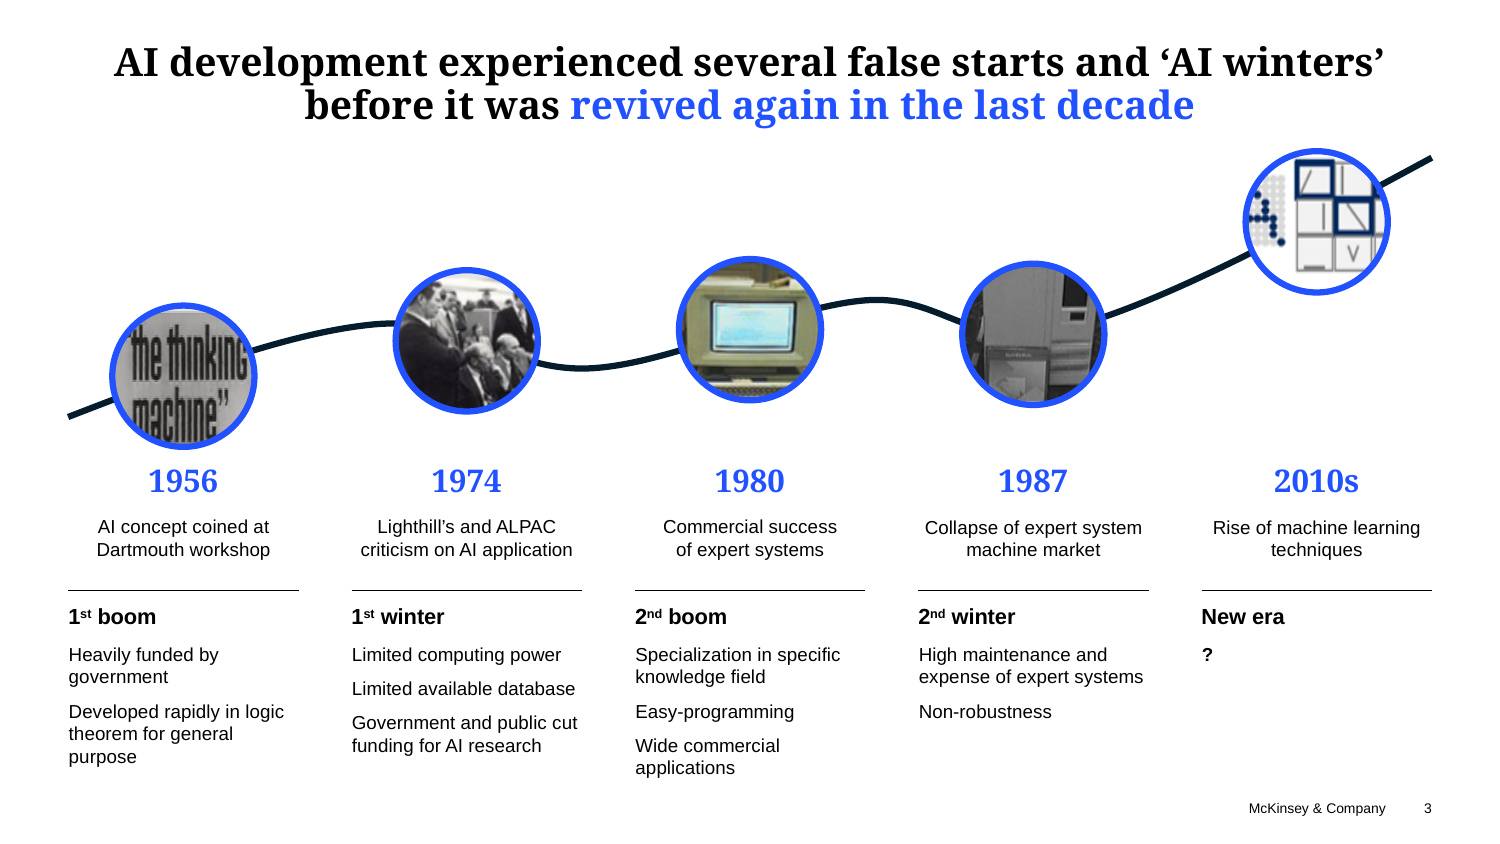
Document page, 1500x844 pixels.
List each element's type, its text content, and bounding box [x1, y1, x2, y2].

picture [961, 263, 1105, 406]
title AI development experienced several false starts and ‘AI winters’ before it was revived again in the last decade [68, 34, 1432, 129]
picture [395, 269, 539, 412]
text_box 1st winter [351, 602, 583, 632]
text_box 1987 [992, 461, 1075, 500]
text_box 1980 [709, 461, 791, 500]
text_box Heavily funded by government Developed rapidly in logic theorem for general purpose [68, 642, 299, 747]
text_box [822, 193, 1245, 323]
picture [678, 258, 822, 401]
text_box Lighthill’s and ALPAC criticism on AI application [351, 514, 582, 561]
text_box AI concept coined at Dartmouth workshop [68, 514, 299, 561]
text_box [539, 301, 678, 370]
text_box ? [1201, 642, 1432, 666]
text_box [67, 399, 111, 418]
text_box 1974 [425, 461, 508, 500]
text_box [1389, 156, 1433, 182]
text_box Collapse of expert system machine market [918, 515, 1149, 558]
text_box Limited computing power Limited available database Government and public cut funding for AI research [351, 642, 582, 756]
text_box New era [1201, 602, 1433, 632]
text_box High maintenance and expense of expert systems Non-robustness [918, 642, 1149, 722]
text_box Rise of machine learning techniques [1201, 515, 1432, 558]
text_box [255, 322, 394, 381]
text_box Specialization in specific knowledge field Easy-programming Wide commercial applications [634, 642, 866, 779]
picture [1245, 150, 1389, 293]
text_box 2nd winter [917, 602, 1149, 632]
picture [111, 305, 255, 448]
text_box 1956 [142, 461, 225, 500]
text_box Commercial success of expert systems [634, 514, 866, 561]
text_box 2nd boom [634, 602, 866, 632]
text_box 1st boom [67, 602, 299, 632]
text_box 2010s [1267, 461, 1367, 500]
